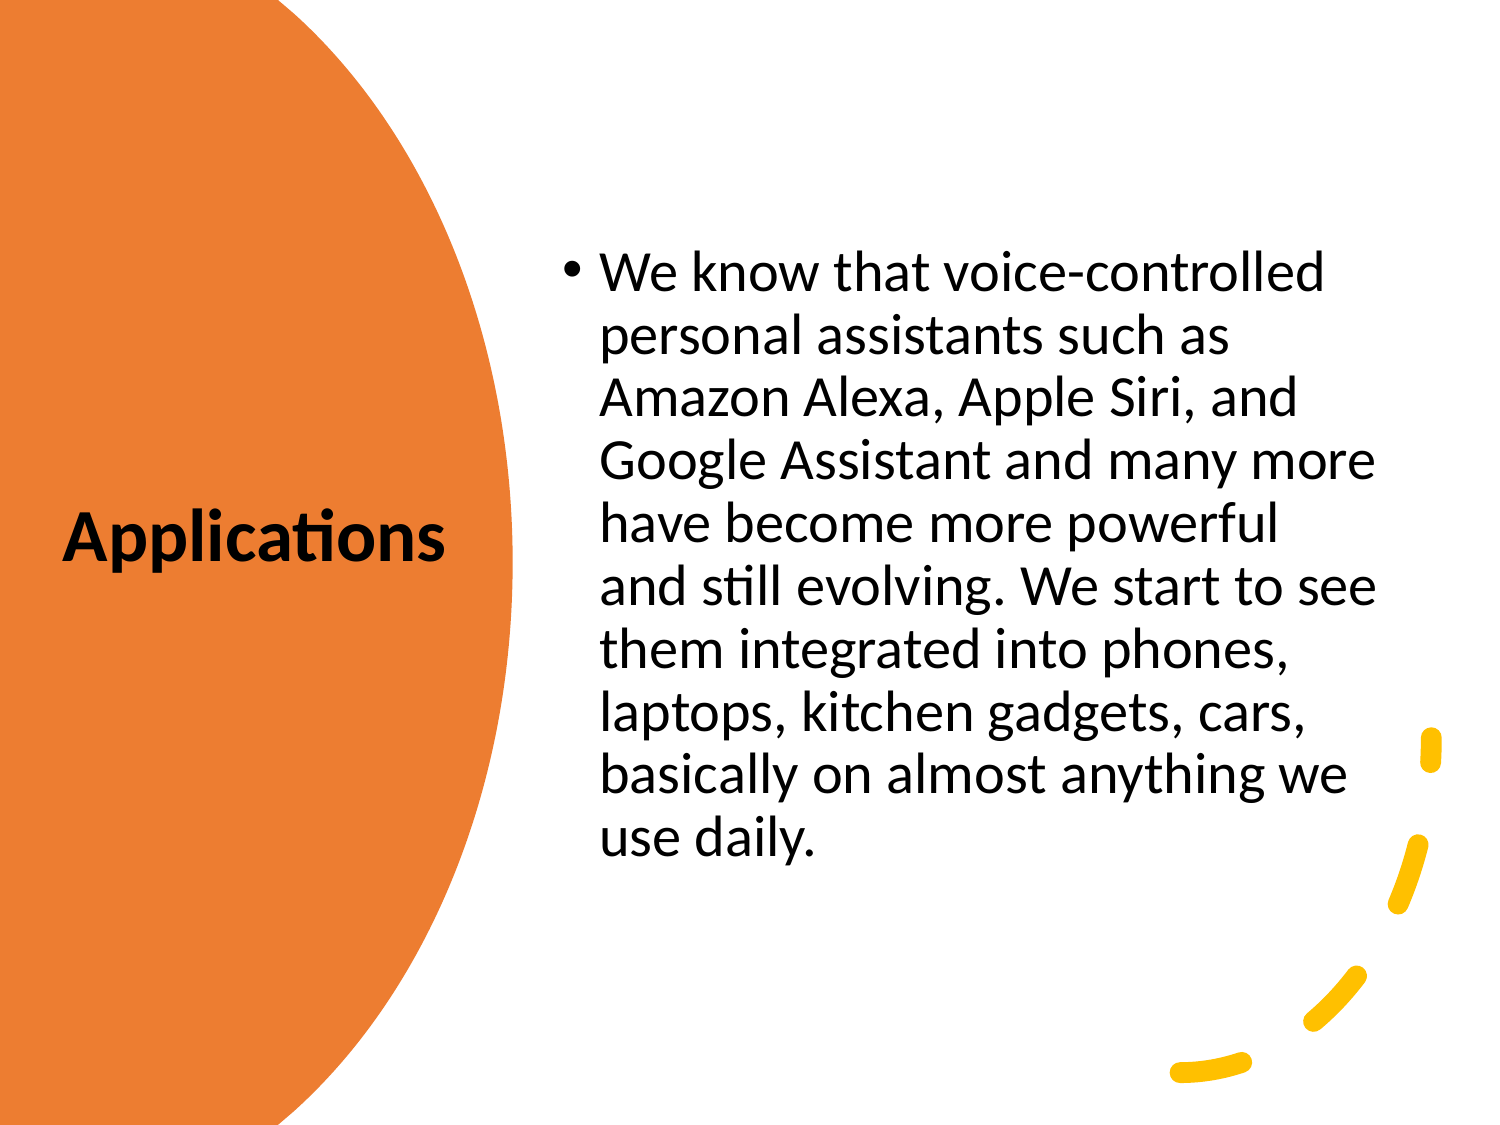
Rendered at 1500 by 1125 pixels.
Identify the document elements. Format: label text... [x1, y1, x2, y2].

text_box [0, 0, 514, 1125]
text_box Applications [47, 478, 498, 584]
text_box [1397, 737, 1432, 907]
list We know that voice-controlled personal assistants such as Amazon Alexa, Apple Siri, and Google Assistant and many more have become more powerful and still evolving. We start to see them integrated into phones, laptops, kitchen gadgets, cars, basically on almost anything we use daily. [547, 97, 1397, 1014]
text_box [281, 0, 1500, 1125]
text_box [1179, 1014, 1323, 1074]
